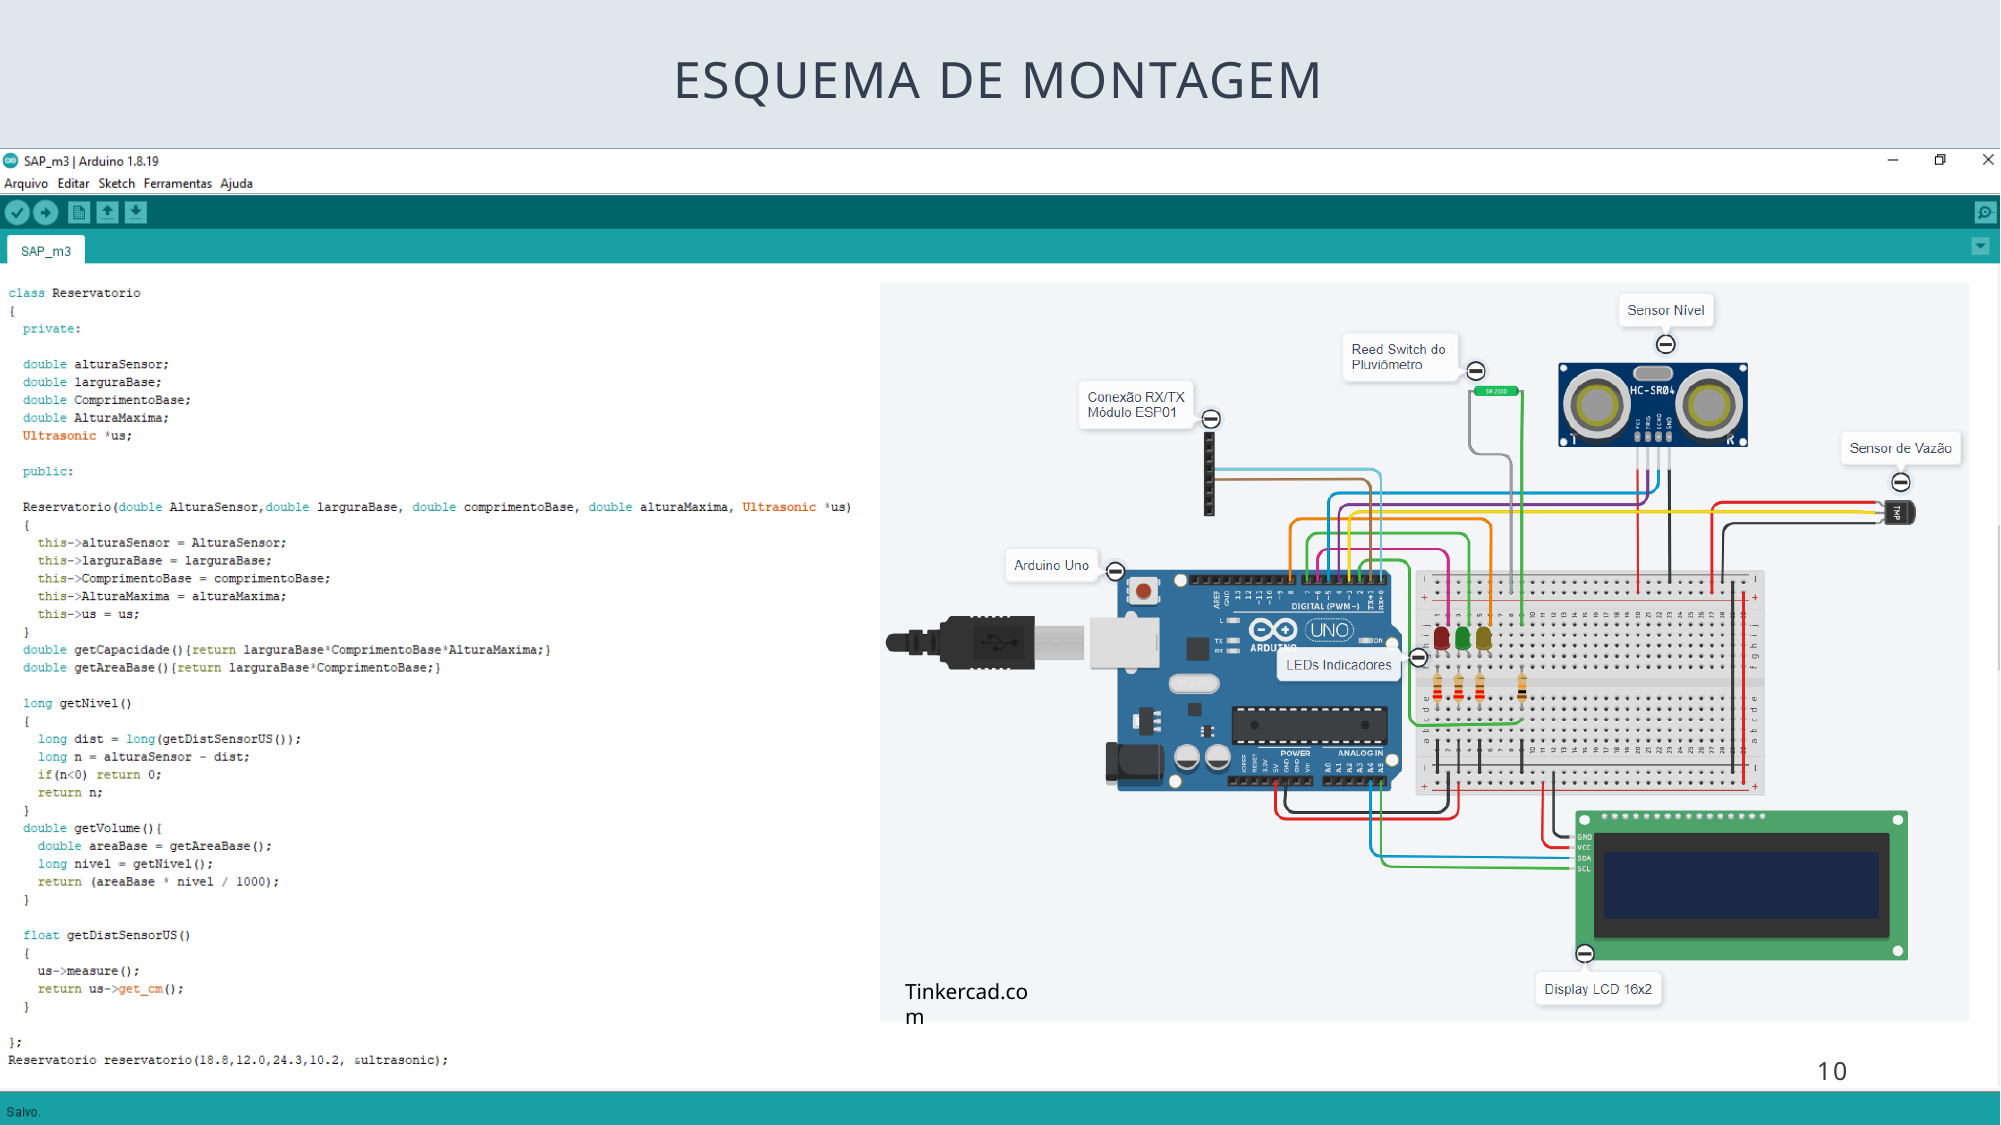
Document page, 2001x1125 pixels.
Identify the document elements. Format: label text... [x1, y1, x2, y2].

title Esquema de montagem [14, 27, 1982, 138]
picture [0, 149, 2000, 1125]
